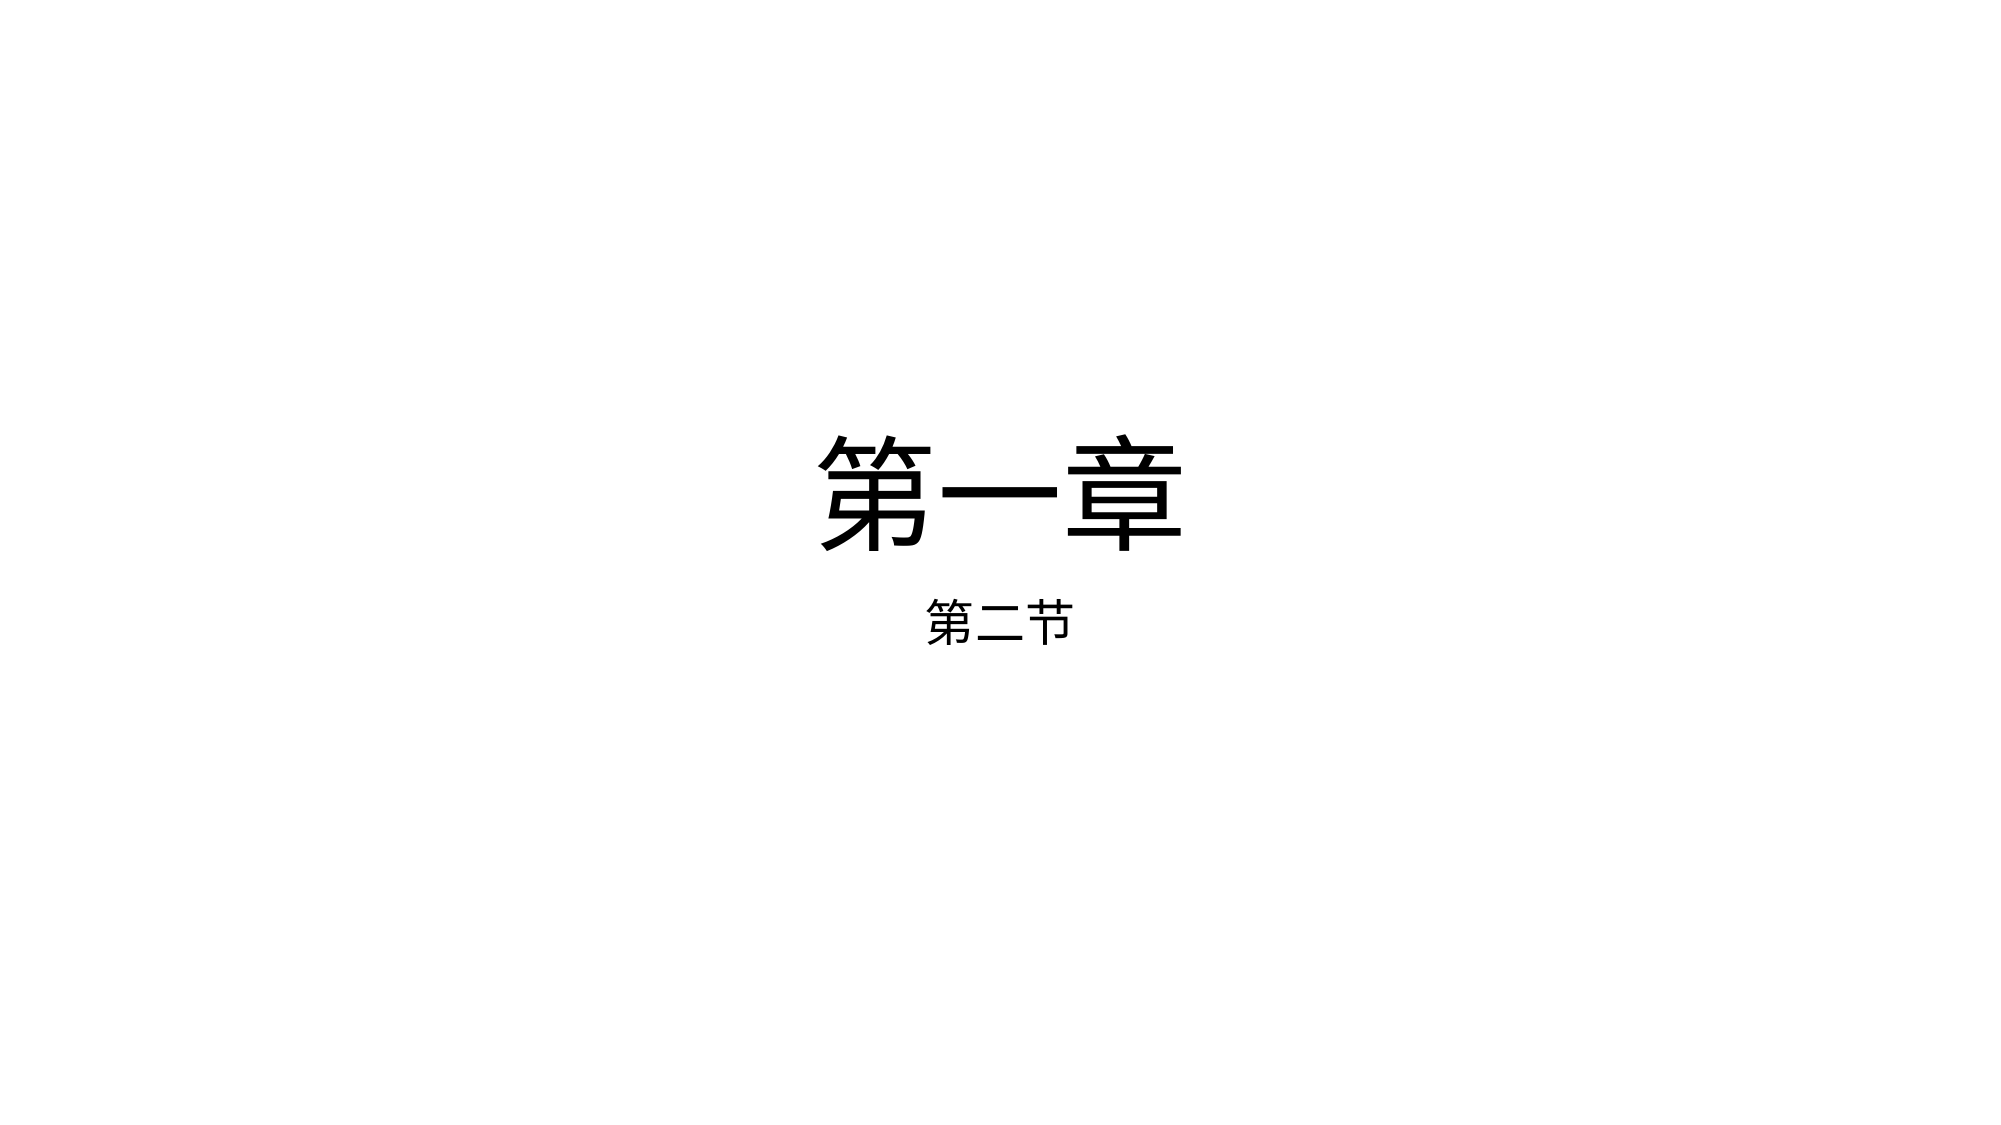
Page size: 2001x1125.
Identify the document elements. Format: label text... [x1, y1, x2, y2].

title 第一章 [249, 184, 1750, 576]
subtitle 第二节 [249, 590, 1750, 863]
